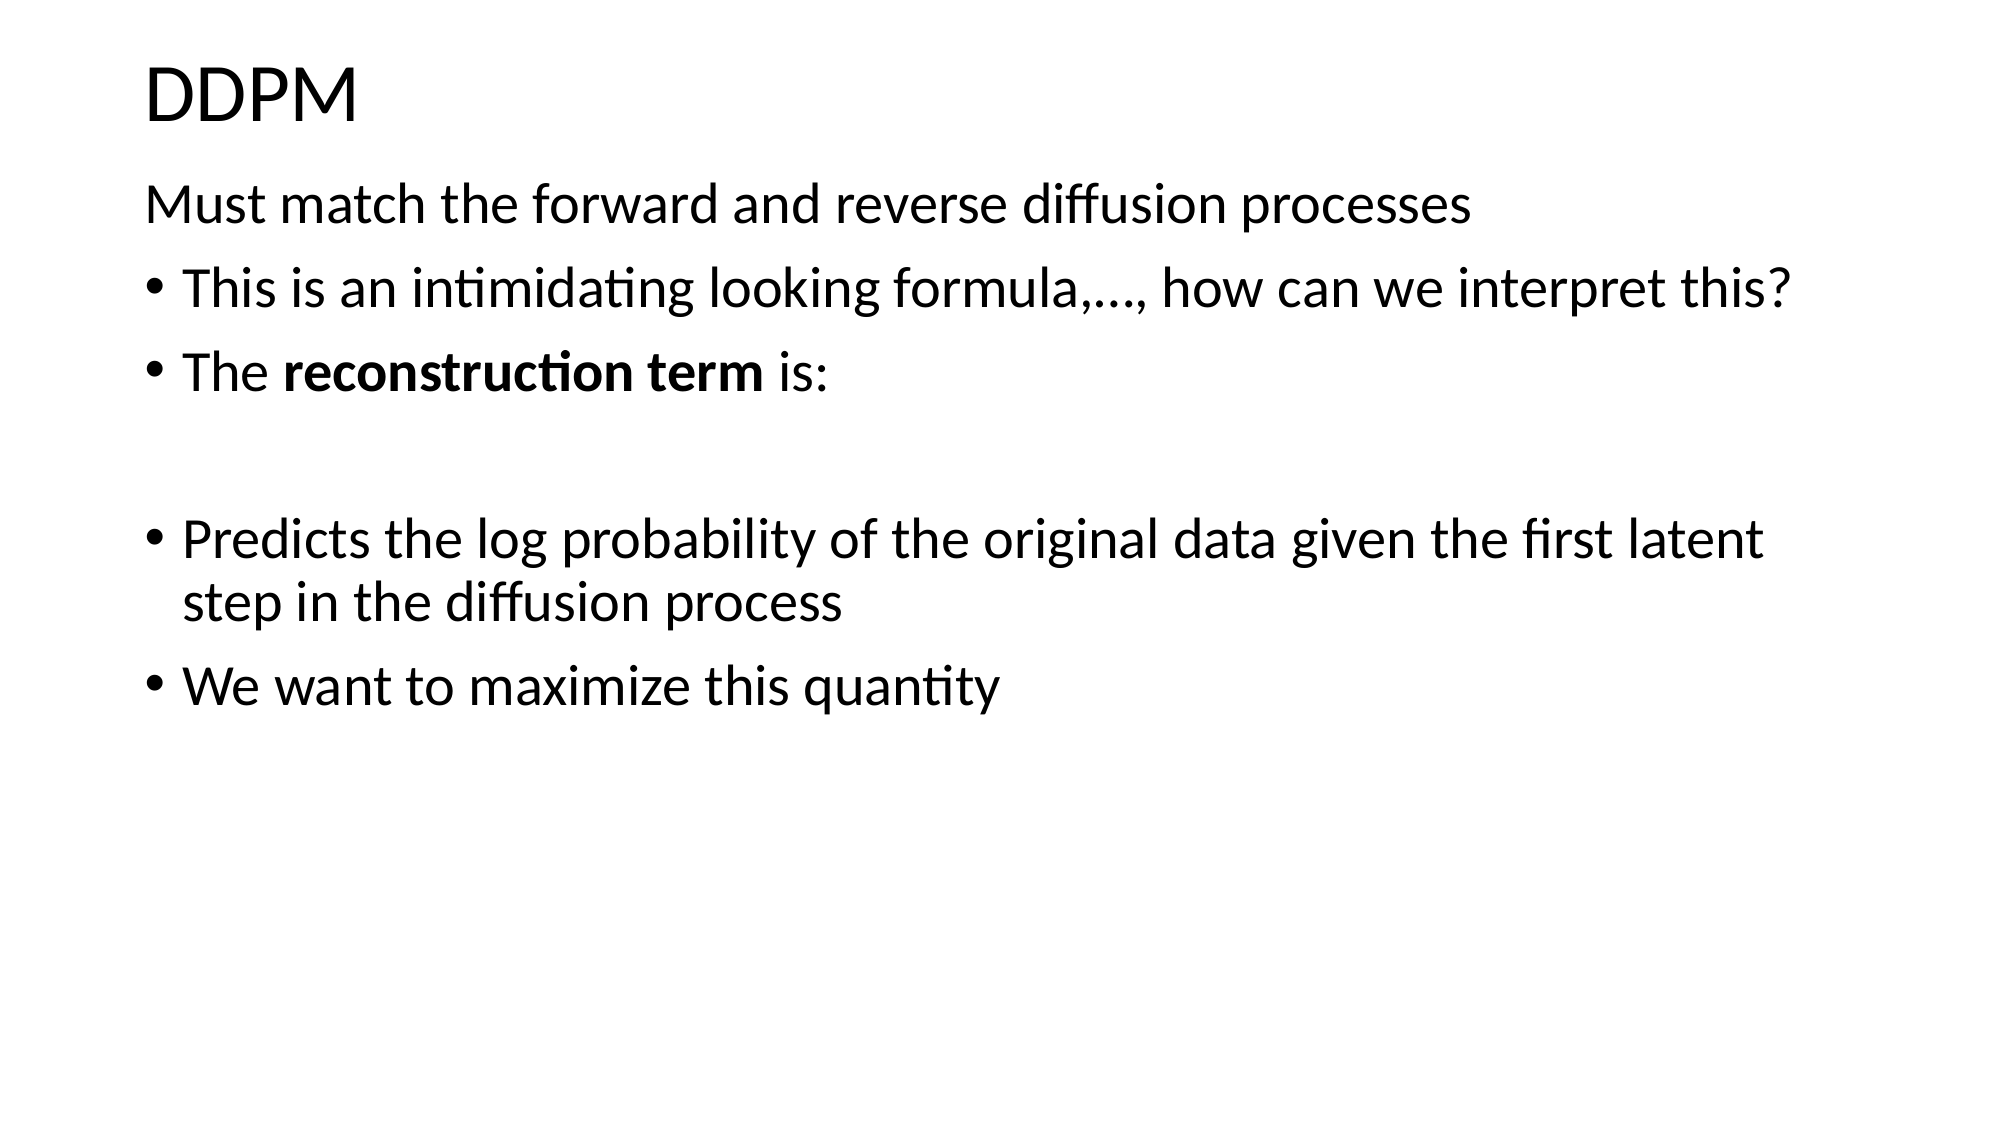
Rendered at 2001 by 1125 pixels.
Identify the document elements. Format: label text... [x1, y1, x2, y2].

text_box [178, 562, 1904, 1102]
title DDPM [129, 22, 1855, 166]
